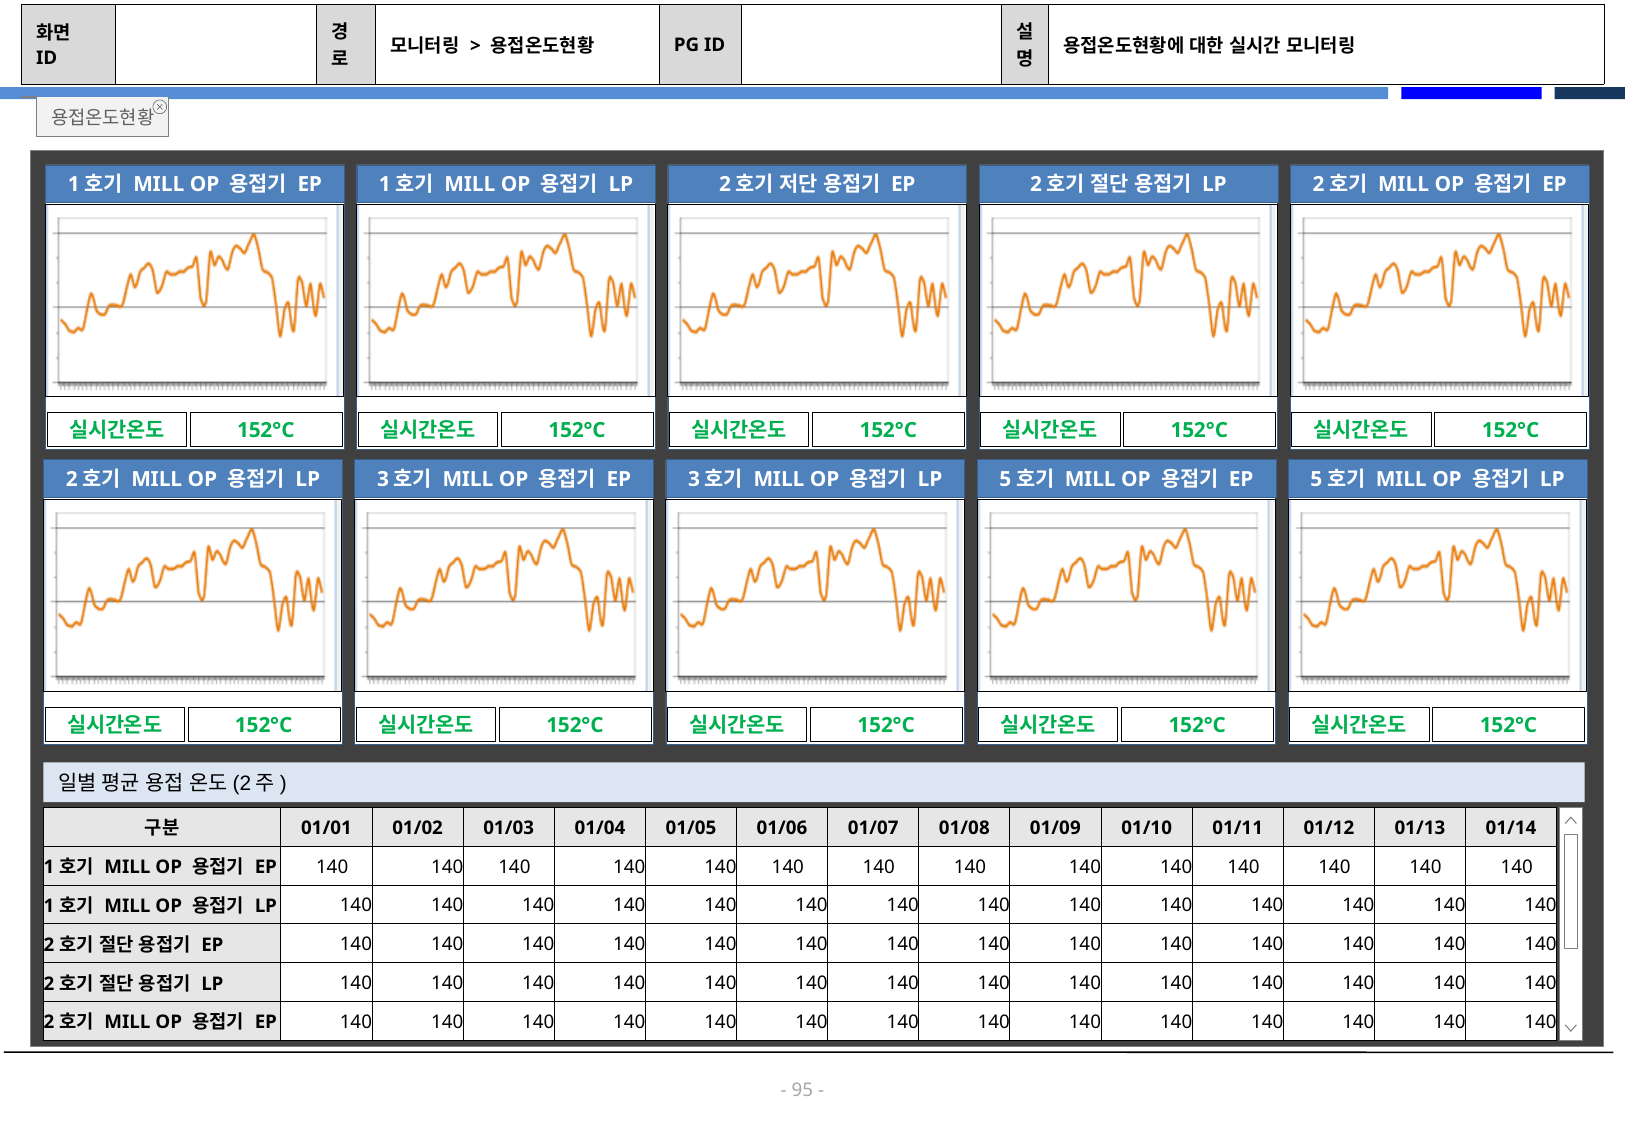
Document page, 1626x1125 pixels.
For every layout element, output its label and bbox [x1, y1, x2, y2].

table_cell [373, 1002, 463, 1040]
text_box [28, 148, 1606, 1049]
table_header [1375, 808, 1465, 846]
table_cell [1010, 847, 1101, 885]
table_cell [919, 886, 1009, 923]
table_cell [1102, 847, 1192, 885]
table_cell [919, 1002, 1009, 1040]
table_cell [1375, 924, 1465, 962]
table_cell [737, 847, 827, 885]
table_cell [1375, 847, 1465, 885]
table_cell [555, 847, 645, 885]
table_header [376, 5, 659, 84]
table_cell [1102, 924, 1192, 962]
table_cell [1010, 886, 1101, 923]
table_cell [737, 886, 827, 923]
table_cell [737, 924, 827, 962]
table_cell [828, 847, 918, 885]
table_cell [646, 847, 736, 885]
table_header [1193, 808, 1283, 846]
table_header [373, 808, 463, 846]
table_cell [1466, 1002, 1556, 1040]
table_cell [828, 963, 918, 1001]
table_cell [555, 963, 645, 1001]
table_header [1010, 808, 1101, 846]
table_cell [1284, 1002, 1374, 1040]
table_cell [1284, 924, 1374, 962]
table_header [22, 5, 115, 84]
table_cell [464, 924, 554, 962]
table_cell [1102, 886, 1192, 923]
table_cell [44, 847, 280, 885]
table_cell [555, 1002, 645, 1040]
table_cell [1466, 847, 1556, 885]
table_cell [44, 924, 280, 962]
table_header [464, 808, 554, 846]
table_header [1466, 808, 1556, 846]
table_header [660, 5, 741, 84]
table_header [737, 808, 827, 846]
table_cell [464, 963, 554, 1001]
table_cell [1193, 847, 1283, 885]
table_header [44, 808, 280, 846]
table_header [1102, 808, 1192, 846]
table_cell [1284, 847, 1374, 885]
table_cell [555, 924, 645, 962]
table_cell [1375, 963, 1465, 1001]
table_cell [281, 886, 372, 923]
table_cell [1466, 886, 1556, 923]
table_cell [555, 886, 645, 923]
table_cell [1010, 924, 1101, 962]
table_cell [646, 924, 736, 962]
table_cell [373, 847, 463, 885]
table_cell [1193, 924, 1283, 962]
table_cell [1102, 1002, 1192, 1040]
table_cell [373, 886, 463, 923]
table_cell [373, 963, 463, 1001]
table_cell [1284, 886, 1374, 923]
table_cell [44, 1002, 280, 1040]
table_cell [1375, 886, 1465, 923]
table_cell [737, 1002, 827, 1040]
table_cell [919, 924, 1009, 962]
table_cell [919, 847, 1009, 885]
table_cell [464, 1002, 554, 1040]
table_header [828, 808, 918, 846]
table_cell [464, 847, 554, 885]
table_cell [44, 886, 280, 923]
table_header [1049, 5, 1604, 84]
table_cell [828, 886, 918, 923]
table_header [742, 5, 1001, 84]
table_header [1002, 5, 1048, 84]
table_header [281, 808, 372, 846]
table_header [555, 808, 645, 846]
table_cell [281, 847, 372, 885]
table_cell [373, 924, 463, 962]
table_cell [1193, 963, 1283, 1001]
table_cell [1466, 963, 1556, 1001]
table_cell [281, 963, 372, 1001]
table_cell [828, 924, 918, 962]
table_cell [44, 963, 280, 1001]
table_cell [281, 1002, 372, 1040]
table_cell [1010, 1002, 1101, 1040]
table_cell [1284, 963, 1374, 1001]
table_cell [281, 924, 372, 962]
table_header [116, 5, 316, 84]
table_cell [1375, 1002, 1465, 1040]
table_cell [737, 963, 827, 1001]
table_header [317, 5, 375, 84]
table_cell [1102, 963, 1192, 1001]
text_box [20, 96, 170, 137]
table_cell [1193, 1002, 1283, 1040]
table_header [1284, 808, 1374, 846]
table_header [646, 808, 736, 846]
table_cell [1193, 886, 1283, 923]
table_cell [646, 886, 736, 923]
table_cell [1010, 963, 1101, 1001]
table_header [919, 808, 1009, 846]
table_cell [646, 963, 736, 1001]
table_cell [464, 886, 554, 923]
table_cell [828, 1002, 918, 1040]
table_cell [646, 1002, 736, 1040]
table_cell [1466, 924, 1556, 962]
table_cell [919, 963, 1009, 1001]
